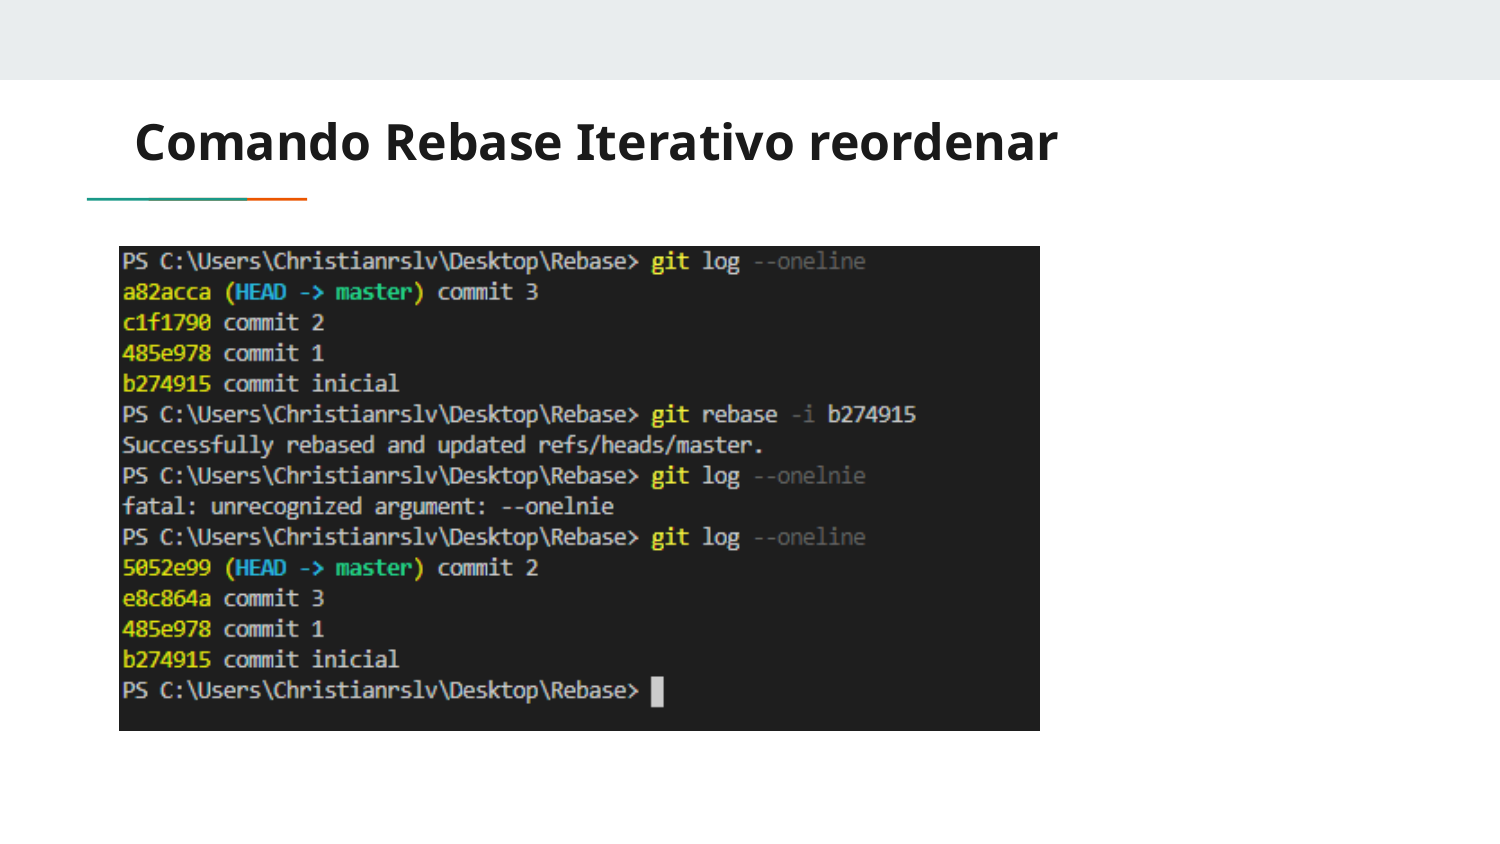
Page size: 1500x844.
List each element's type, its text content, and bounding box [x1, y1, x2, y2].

title Comando Rebase Iterativo reordenar [119, 95, 1381, 184]
picture [119, 246, 1040, 731]
